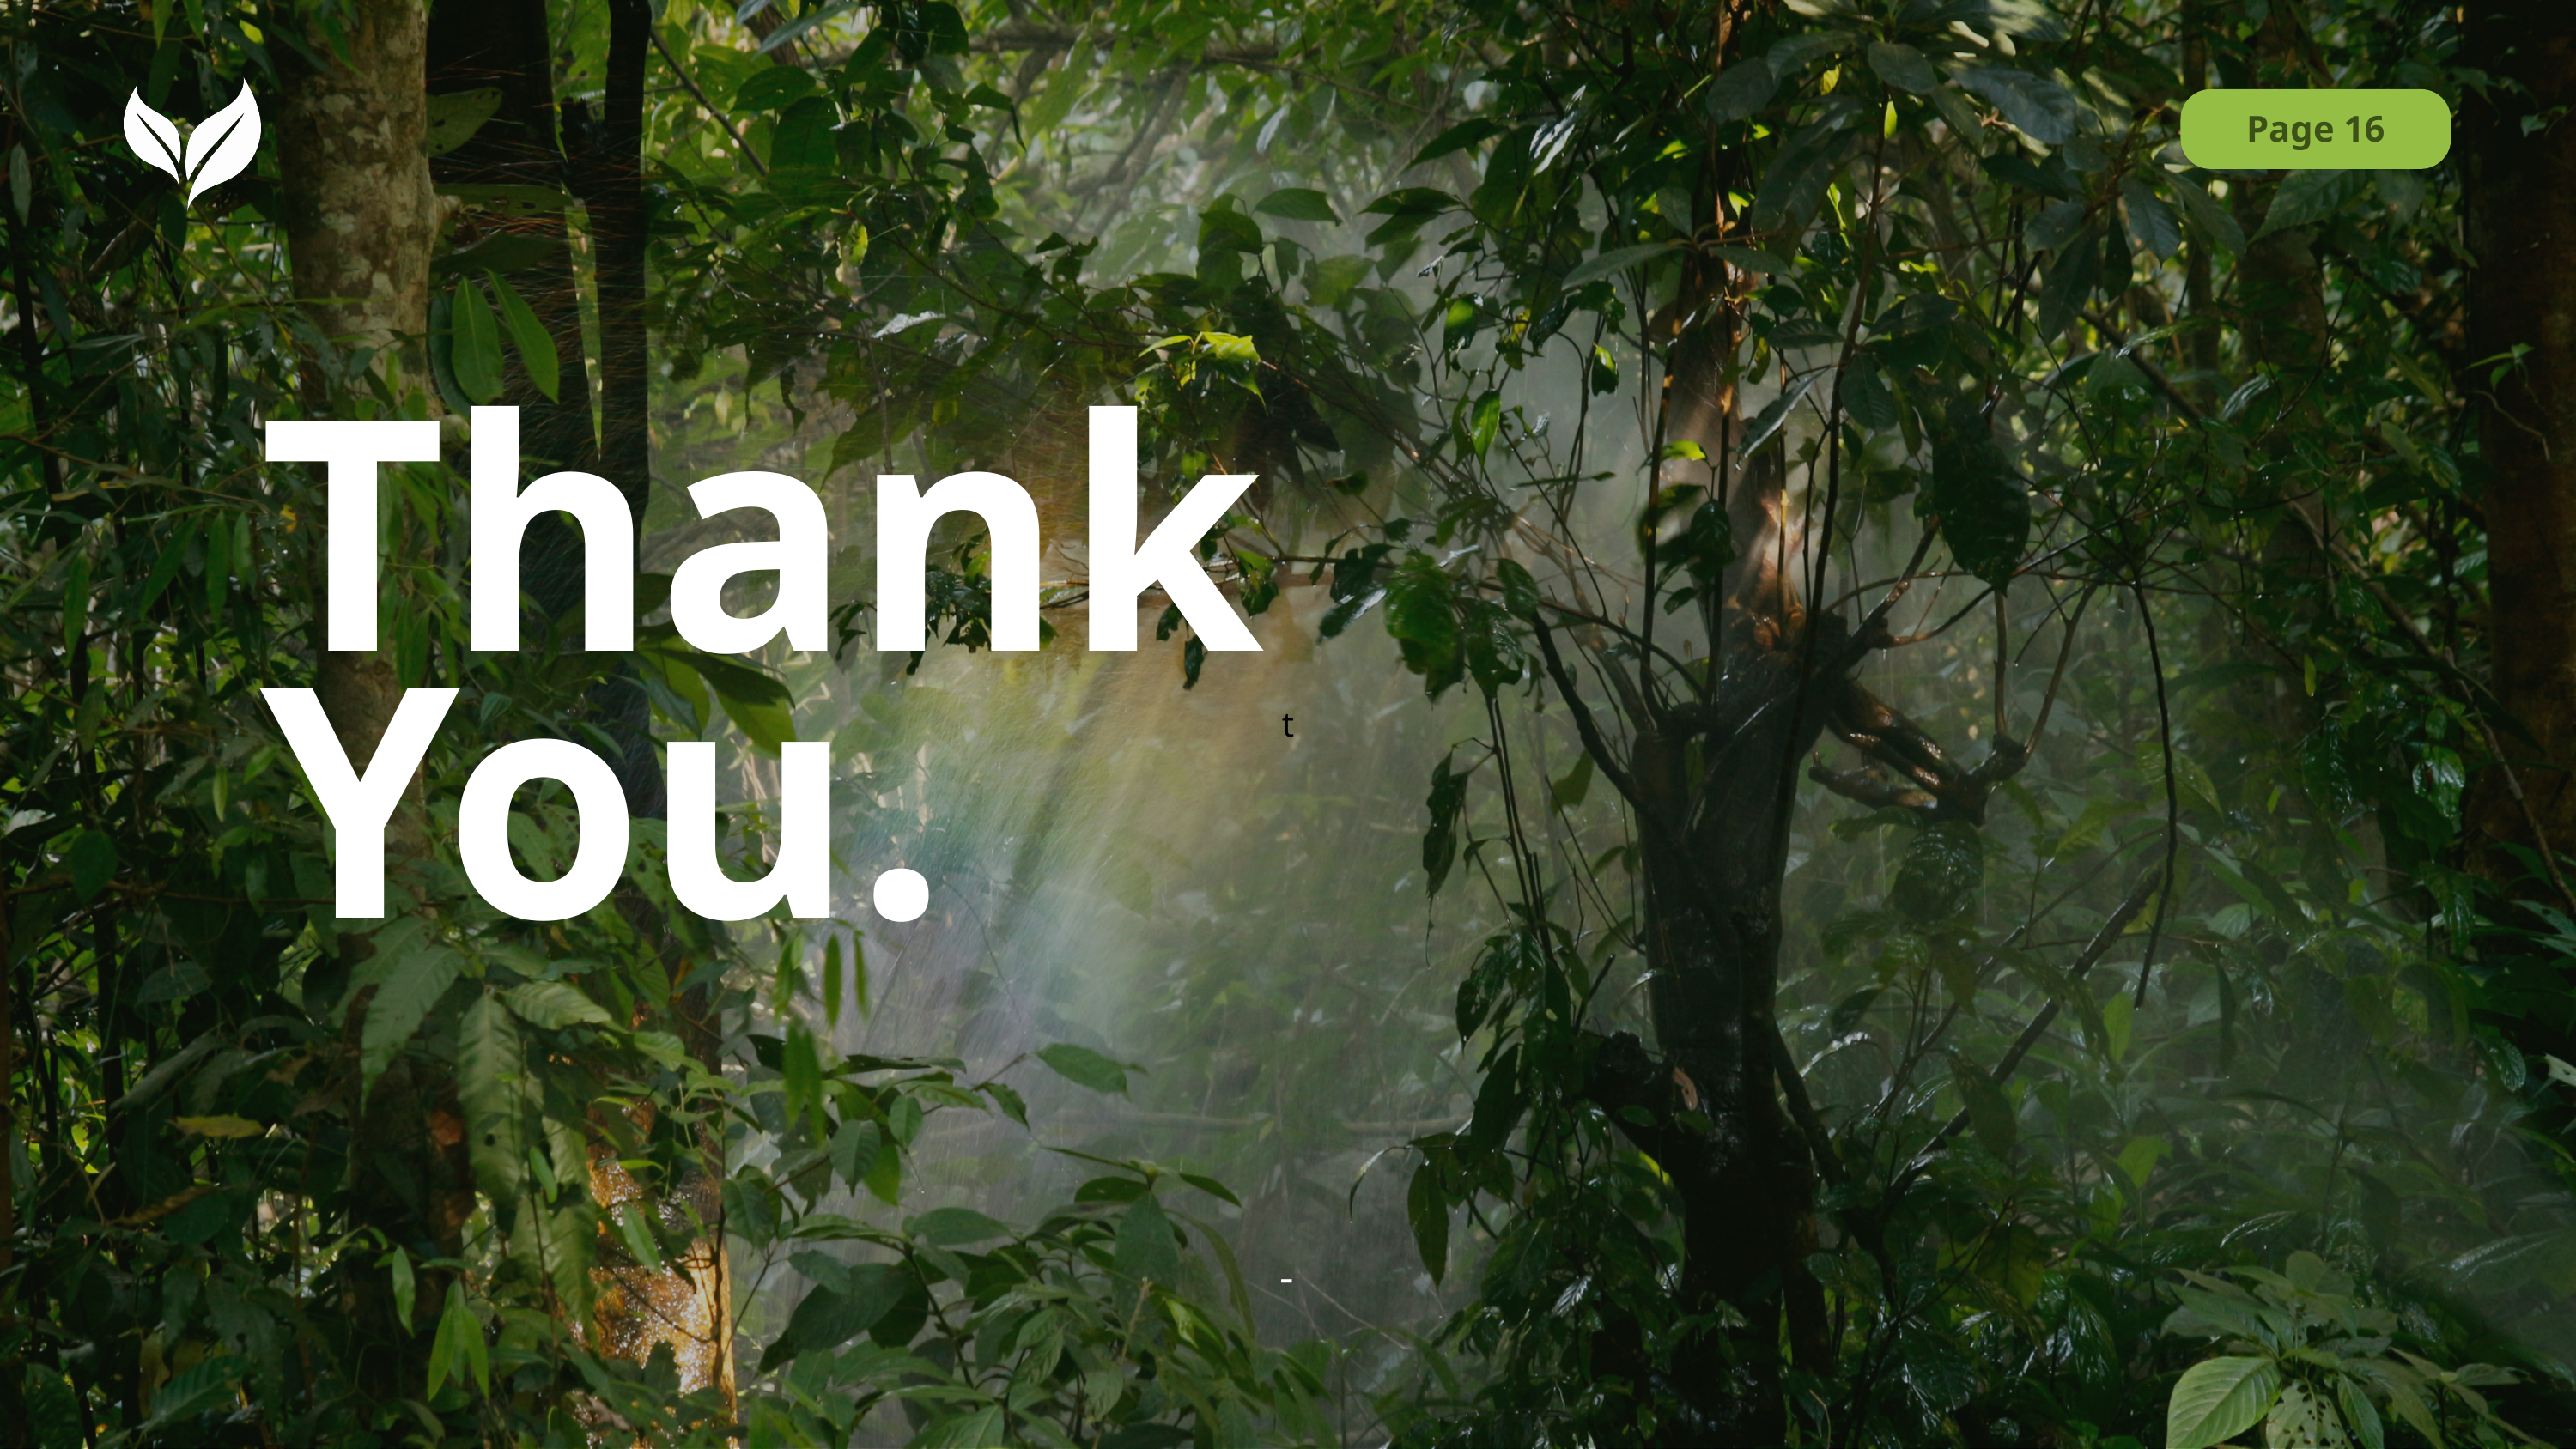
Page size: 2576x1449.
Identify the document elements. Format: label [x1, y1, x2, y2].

text_box [2180, 88, 2451, 170]
text_box [0, 0, 2576, 1449]
